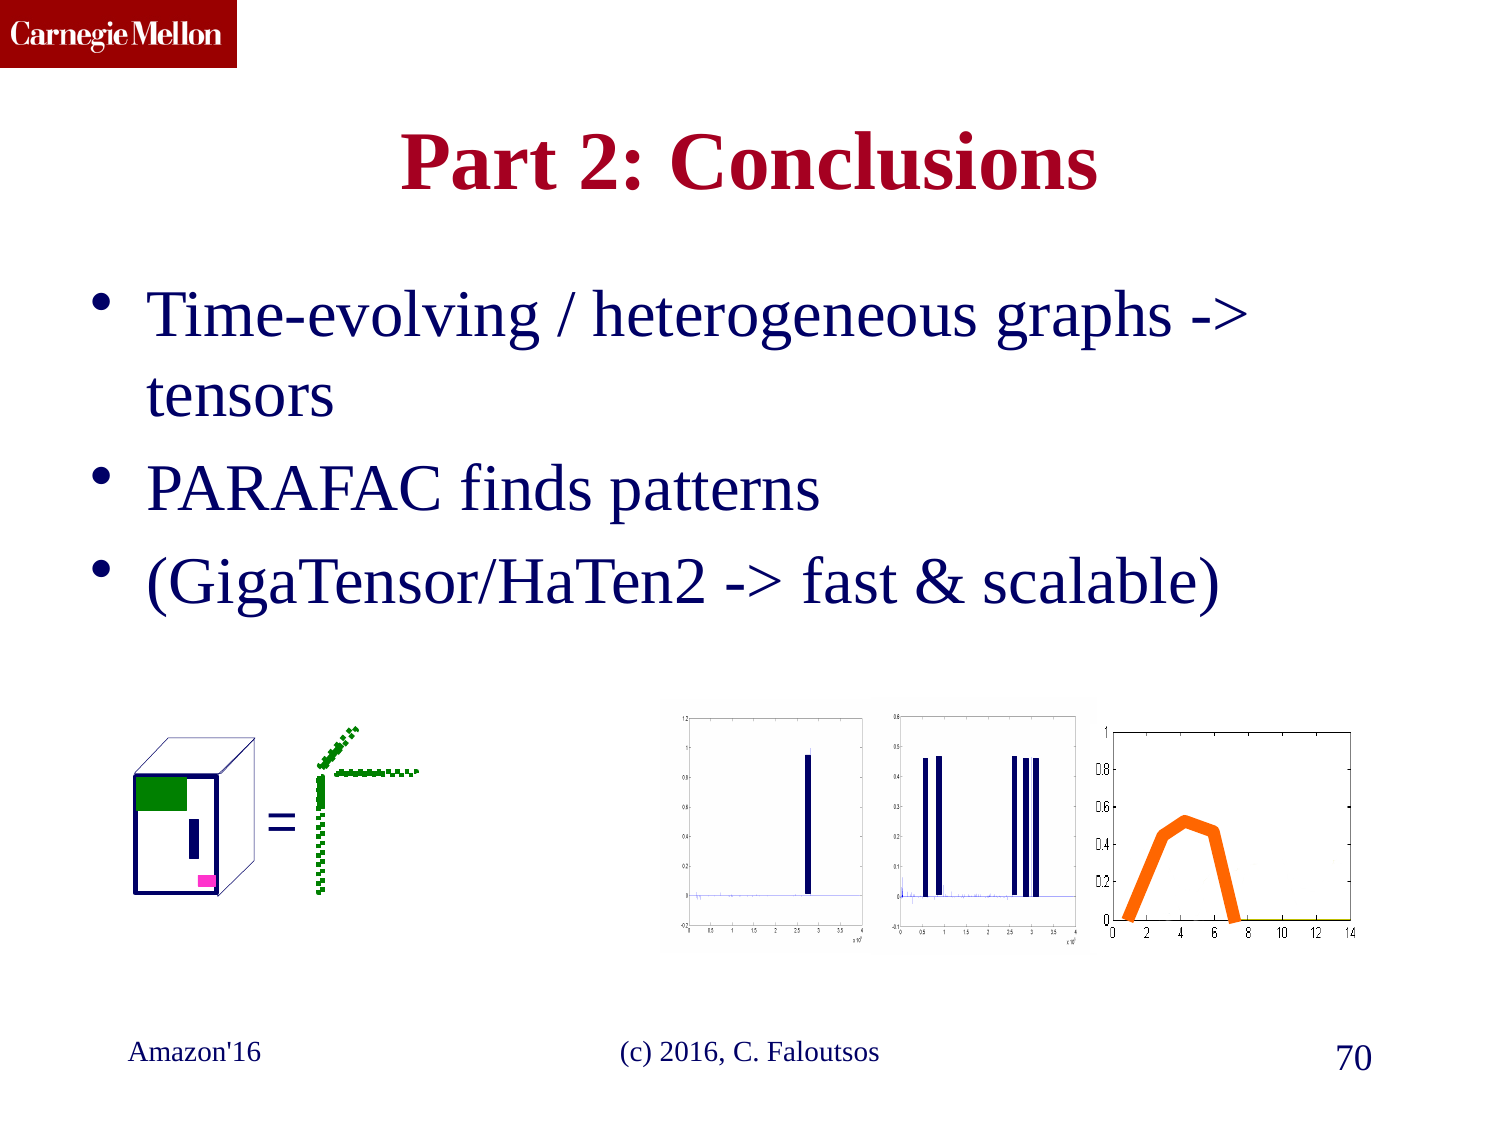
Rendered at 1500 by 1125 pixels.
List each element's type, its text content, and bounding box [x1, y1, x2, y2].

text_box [134, 722, 417, 897]
slide_number 70 [1074, 1024, 1388, 1101]
picture [0, 0, 237, 68]
slide_number Amazon'16 [112, 1024, 426, 1101]
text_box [660, 697, 1361, 955]
title Part 2: Conclusions [112, 99, 1388, 213]
footer (c) 2016, C. Faloutsos [512, 1024, 988, 1101]
list Time-evolving / heterogeneous graphs -> tensors PARAFAC finds patterns (GigaTensor/HaTen2 -> fast & scalable) [74, 262, 1426, 1038]
